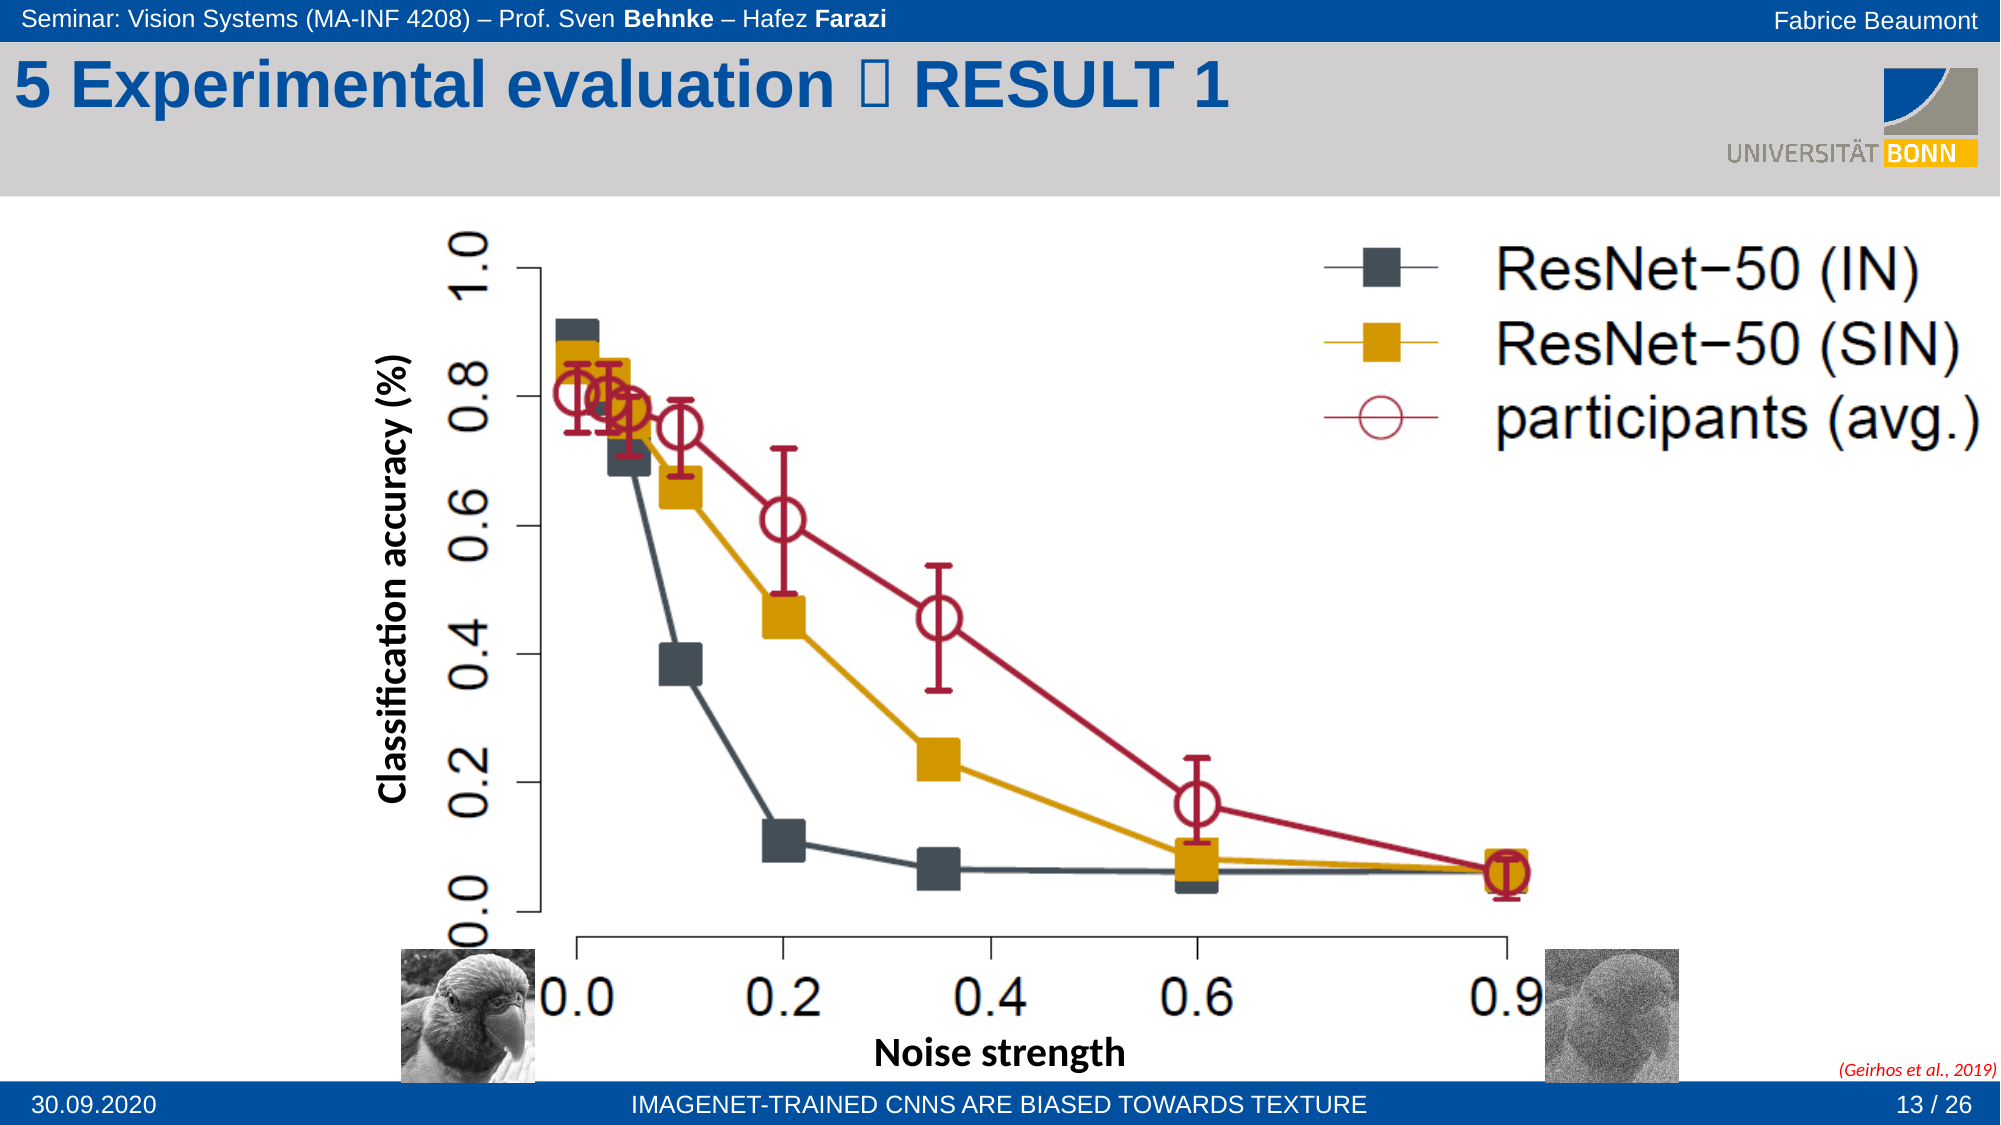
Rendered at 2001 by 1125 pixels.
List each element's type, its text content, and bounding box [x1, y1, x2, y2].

text_box Classification accuracy (%) [356, 338, 422, 820]
picture [401, 208, 1989, 1083]
text_box (Geirhos et al., 2019) [1838, 1057, 2000, 1080]
text_box 13 / 26 [1850, 1081, 1988, 1125]
list 5 Experimental evaluation  RESULT 1 [0, 42, 1725, 122]
picture [1724, 44, 1978, 187]
text_box Noise strength [859, 1038, 1142, 1082]
